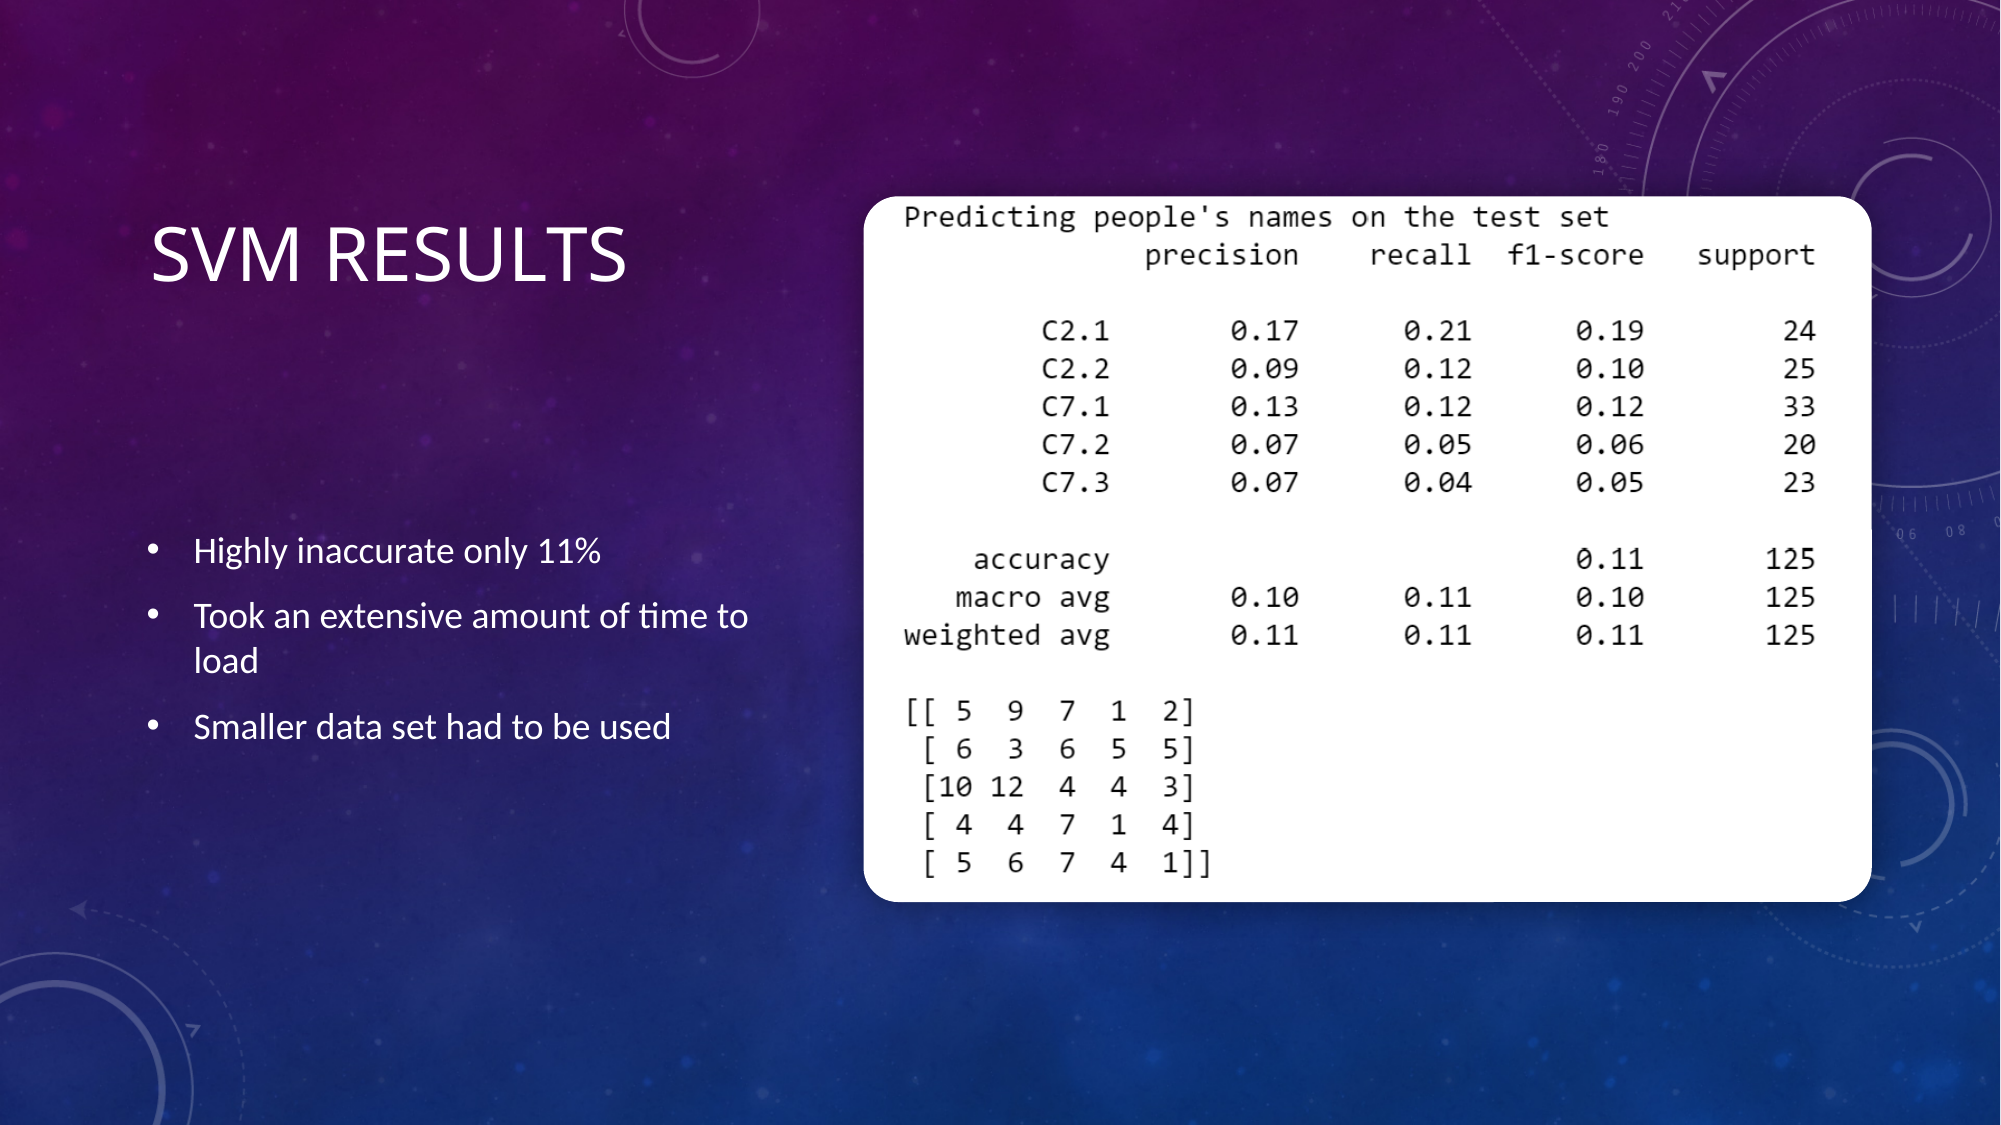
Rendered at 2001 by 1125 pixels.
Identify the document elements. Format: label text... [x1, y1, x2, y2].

picture [0, 0, 2001, 1125]
list Highly inaccurate only 11% Took an extensive amount of time to load Smaller data set had to be used [131, 370, 789, 968]
title SVM results [135, 132, 789, 370]
